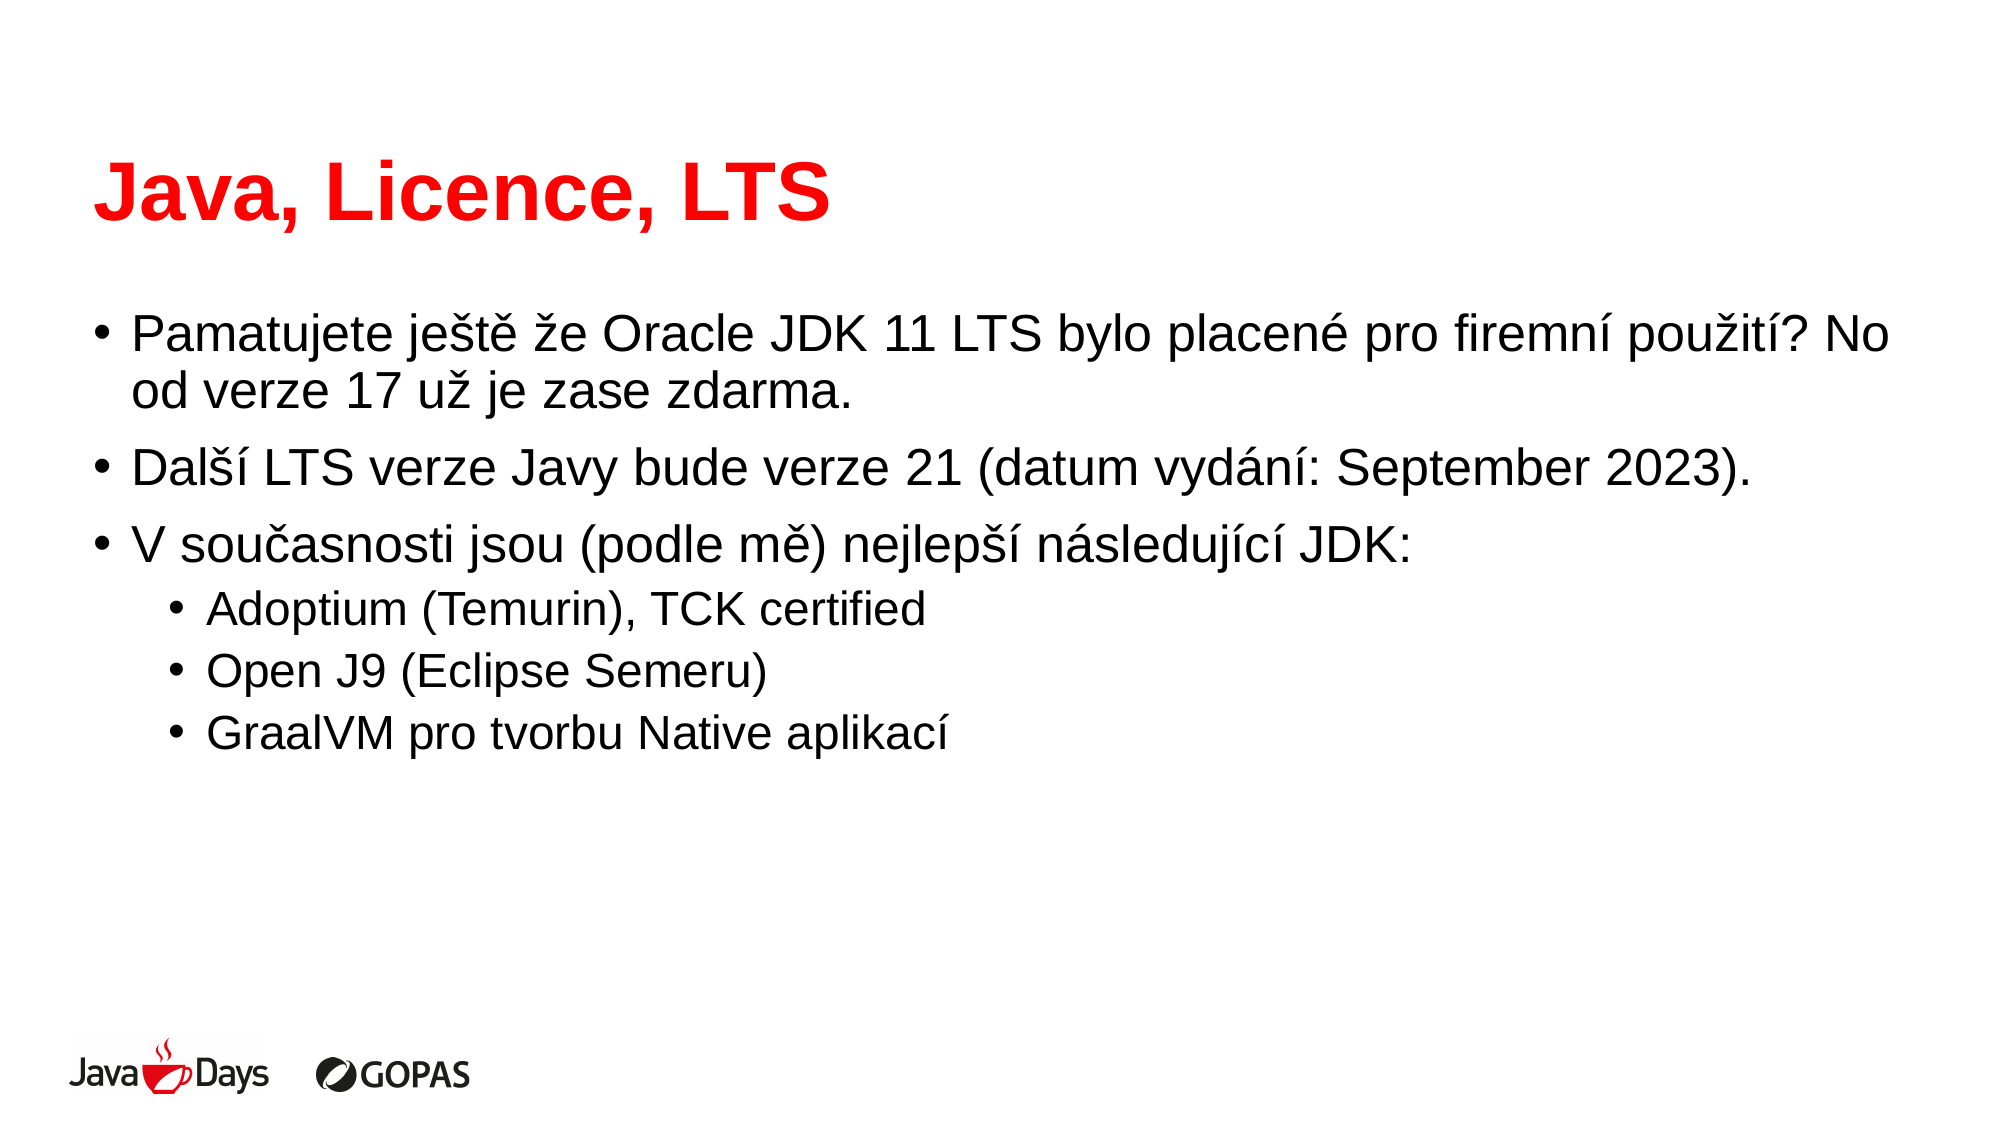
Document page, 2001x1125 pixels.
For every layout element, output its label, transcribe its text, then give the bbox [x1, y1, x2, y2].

picture [316, 1057, 472, 1092]
list Pamatujete ještě že Oracle JDK 11 LTS bylo placené pro firemní použití? No od verze 17 už je zase zdarma. Další LTS verze Javy bude verze 21 (datum vydání: September 2023). V současnosti jsou (podle mě) nejlepší následující JDK: Adoptium (Temurin), TCK certified Open J9 (Eclipse Semeru) GraalVM pro tvorbu Native aplikací [78, 299, 1939, 1014]
title Java, Licence, LTS [78, 92, 1939, 295]
picture [68, 1035, 269, 1096]
